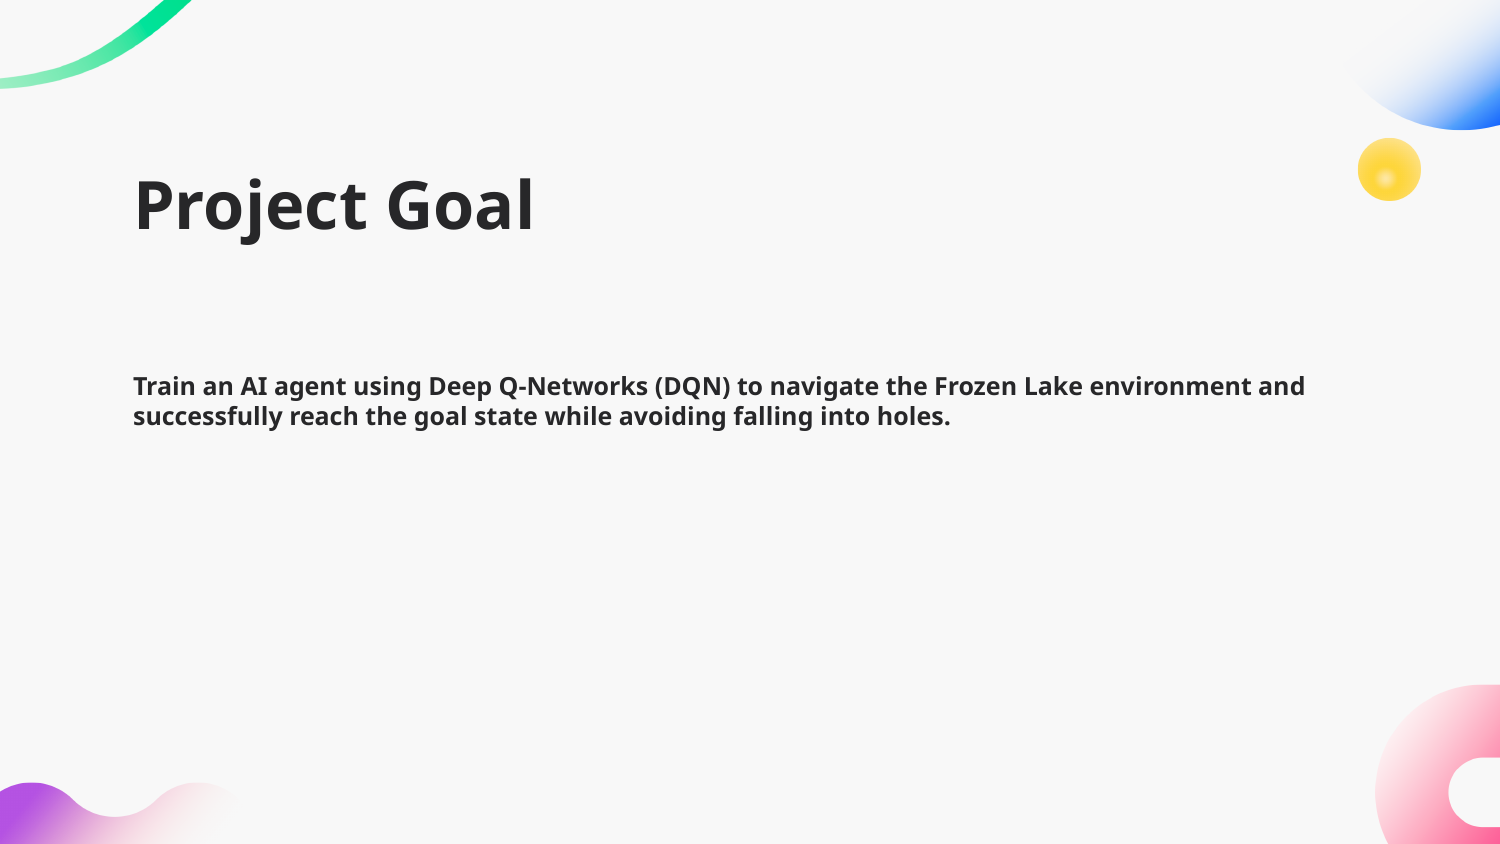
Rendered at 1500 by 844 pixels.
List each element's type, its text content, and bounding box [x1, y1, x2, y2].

picture [0, 750, 278, 844]
title Train an AI agent using Deep Q-Networks (DQN) to navigate the Frozen Lake environment and successfully reach the goal state while avoiding falling into holes. [118, 355, 1382, 805]
picture [1375, 667, 1500, 844]
picture [1293, 0, 1500, 238]
picture [0, 0, 254, 177]
title Project Goal [118, 147, 1382, 242]
